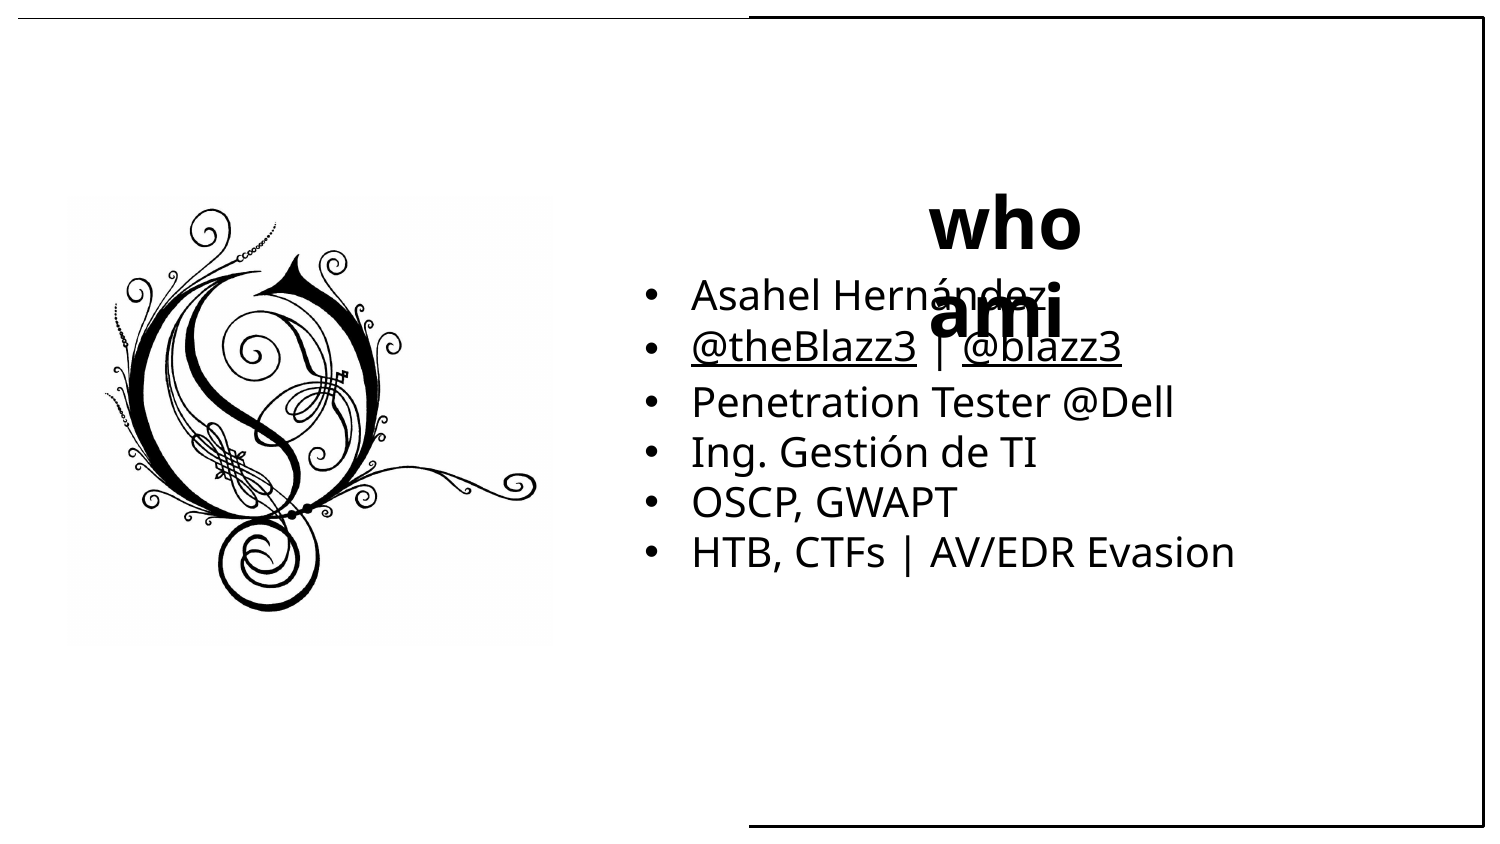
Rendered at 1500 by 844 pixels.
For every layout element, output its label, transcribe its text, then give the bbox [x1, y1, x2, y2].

picture [67, 196, 554, 647]
title whoami [913, 161, 1141, 256]
subtitle Asahel Hernández @theBlazz3 | @blazz3 Penetration Tester @Dell Ing. Gestión de TI OSCP, GWAPT HTB, CTFs | AV/EDR Evasion [629, 264, 1425, 582]
